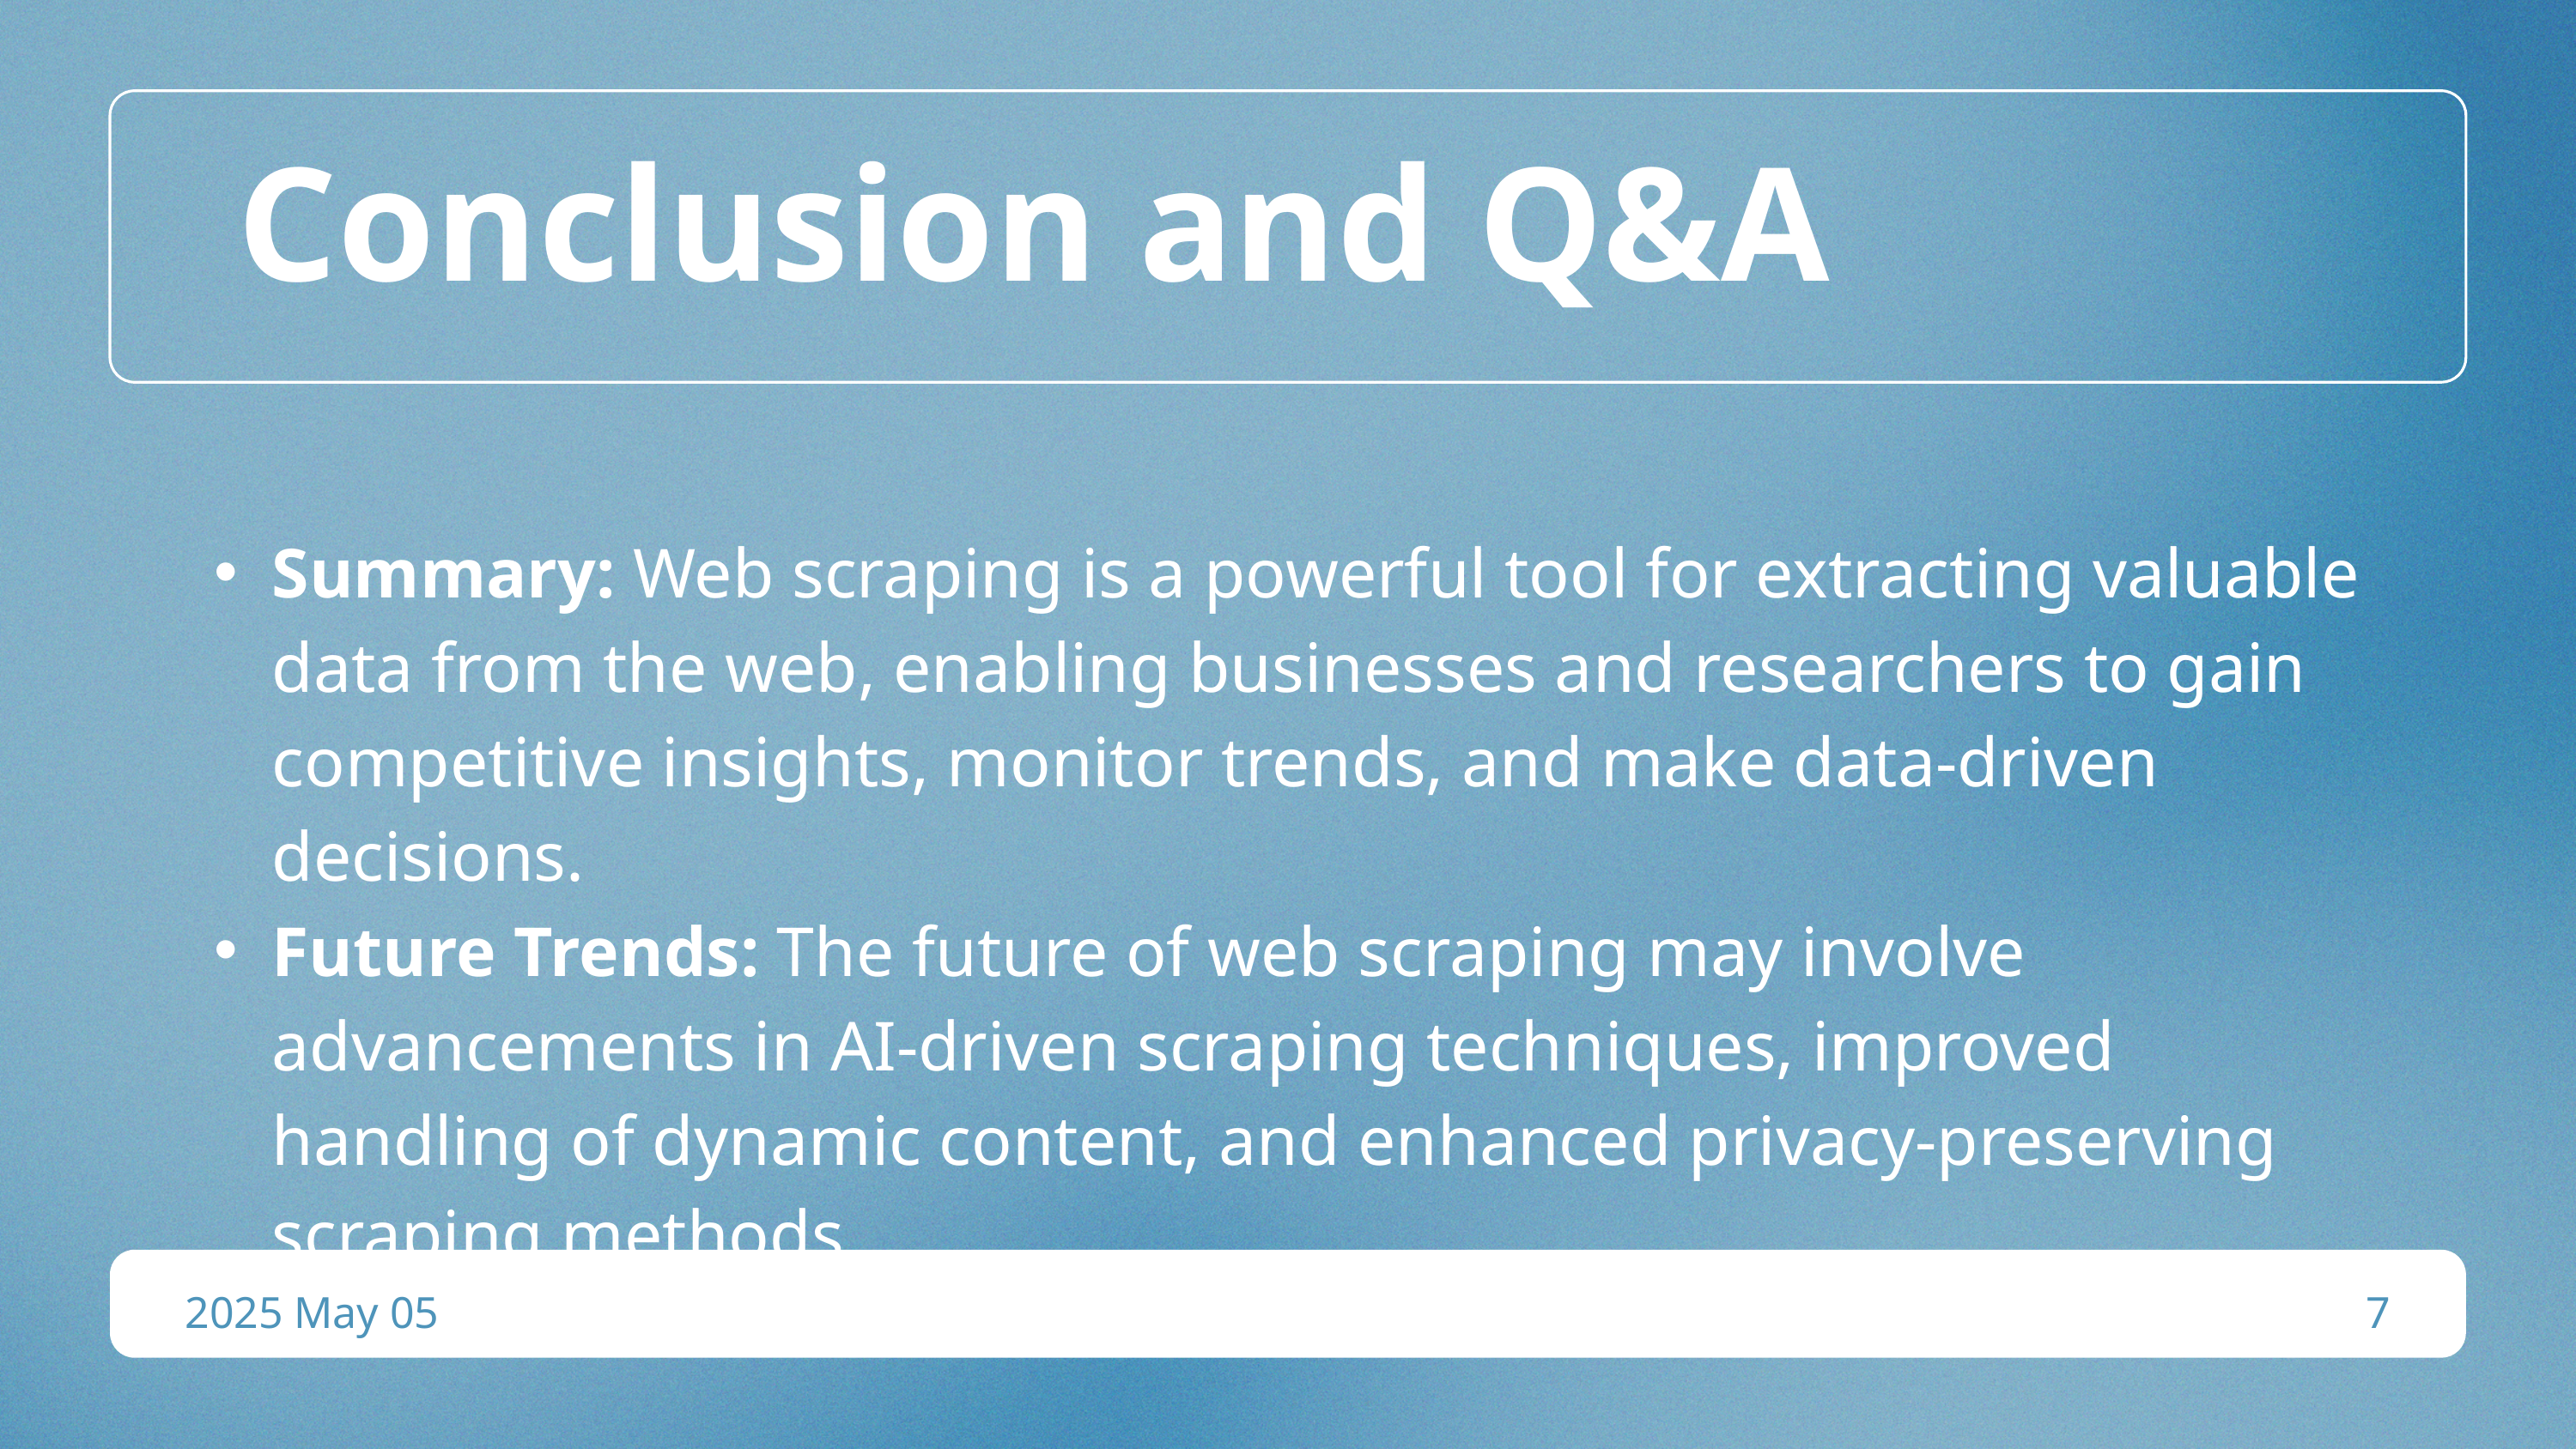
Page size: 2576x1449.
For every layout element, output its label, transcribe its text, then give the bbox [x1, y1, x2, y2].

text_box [109, 1249, 2467, 1358]
text_box Summary: Web scraping is a powerful tool for extracting valuable data from the web, enabling businesses and researchers to gain competitive insights, monitor trends, and make data-driven decisions. Future Trends: The future of web scraping may involve advancements in AI-driven scraping techniques, improved handling of dynamic content, and enhanced privacy-preserving scraping methods. [156, 517, 2391, 1249]
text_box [109, 90, 2467, 383]
text_box [0, 0, 2576, 1449]
